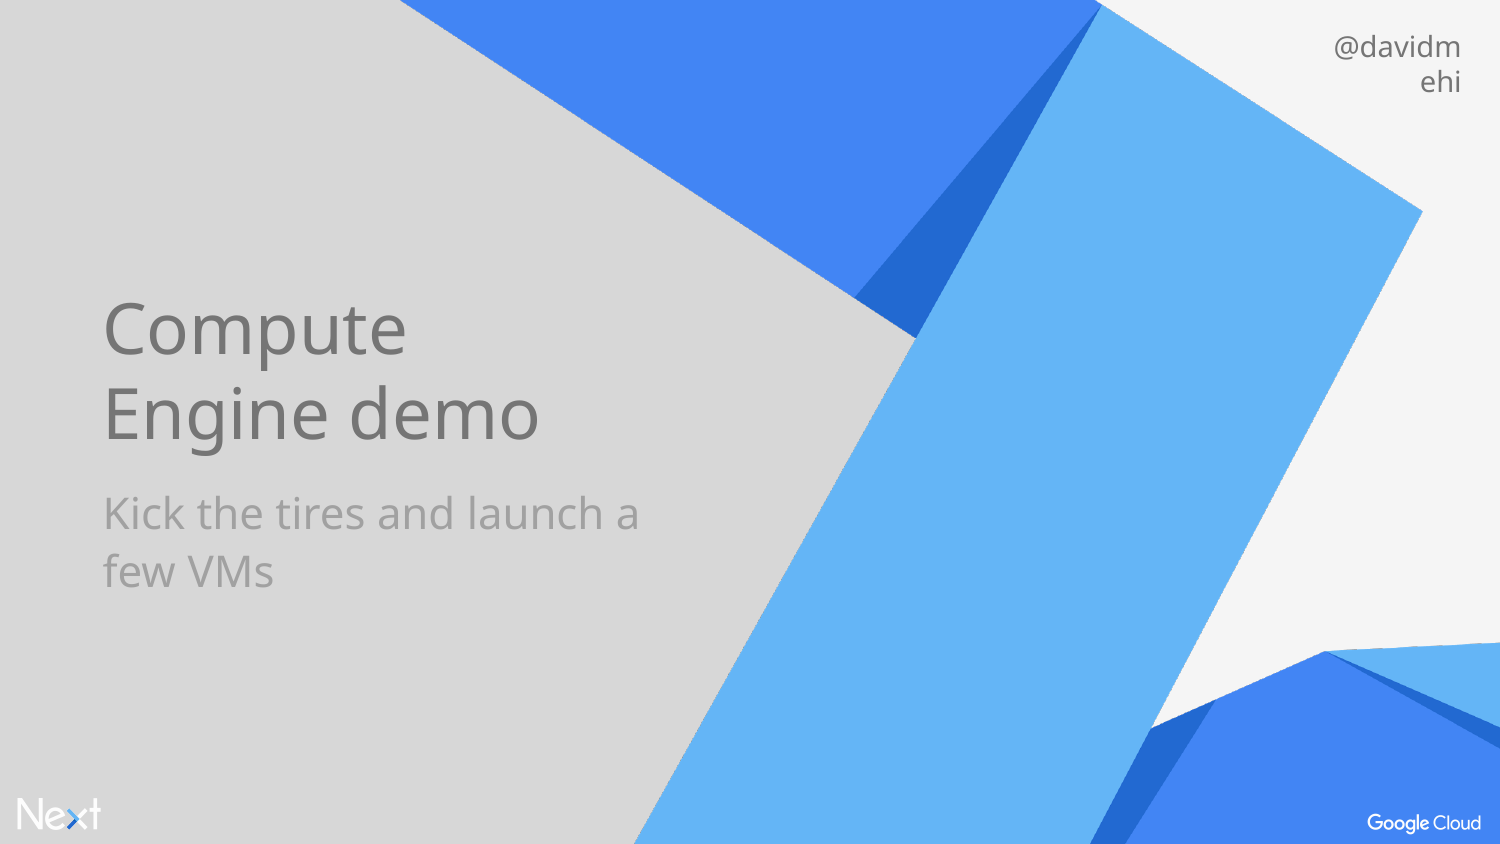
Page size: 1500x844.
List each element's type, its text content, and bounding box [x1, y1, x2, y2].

title Compute Engine demo [87, 226, 771, 465]
subtitle Kick the tires and launch a few VMs [87, 465, 771, 648]
picture [0, 0, 1500, 844]
